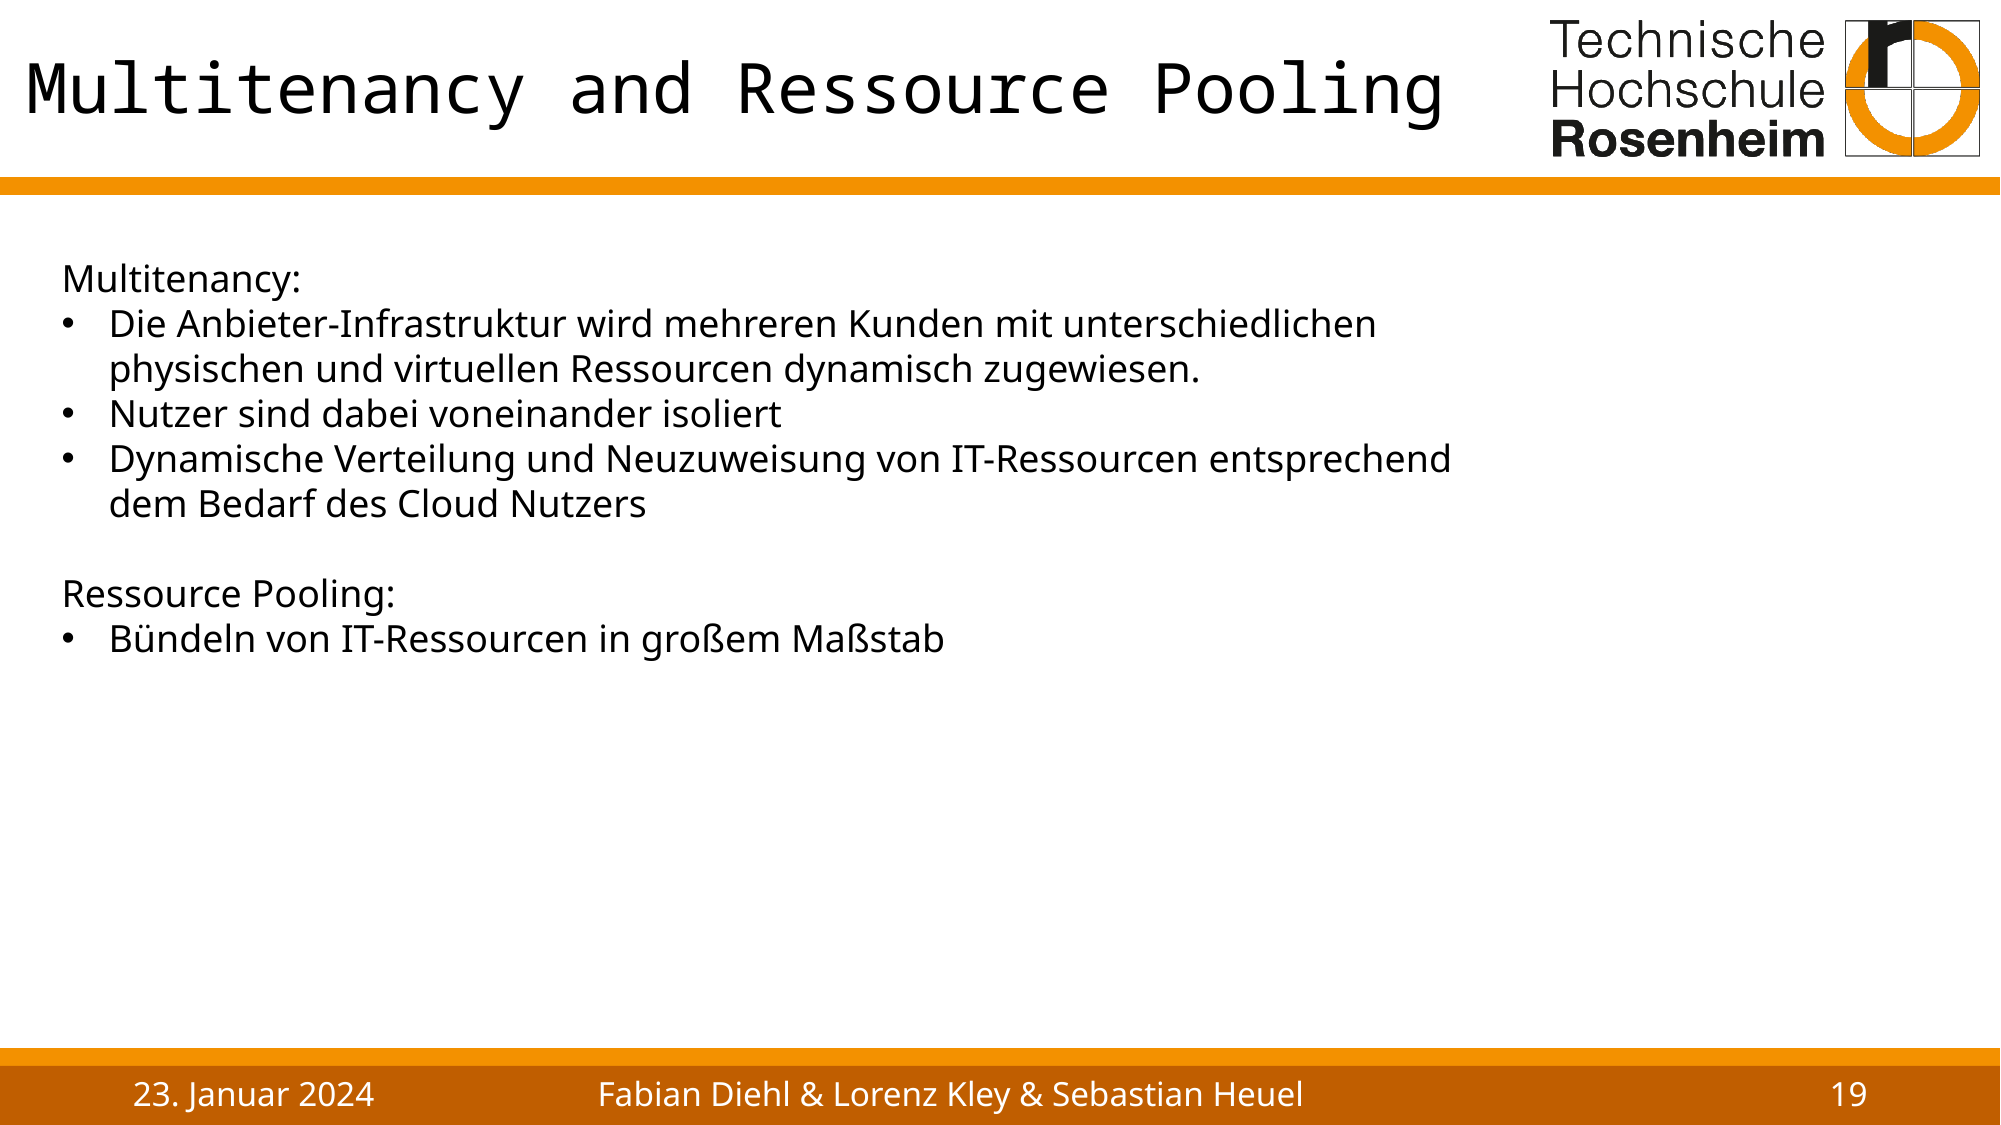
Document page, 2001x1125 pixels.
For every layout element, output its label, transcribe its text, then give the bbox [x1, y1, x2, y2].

title Multitenancy and Ressource Pooling [11, 14, 1533, 169]
text_box Multitenancy: Die Anbieter-Infrastruktur wird mehreren Kunden mit unterschiedlichen physischen und virtuellen Ressourcen dynamisch zugewiesen. Nutzer sind dabei voneinander isoliert Dynamische Verteilung und Neuzuweisung von IT-Ressourcen entsprechend dem Bedarf des Cloud Nutzers Ressource Pooling: Bündeln von IT-Ressourcen in großem Maßstab [46, 247, 1542, 712]
slide_number 19 [1814, 1065, 1899, 1125]
footer Fabian Diehl & Lorenz Kley & Sebastian Heuel [582, 1065, 1385, 1125]
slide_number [118, 1065, 569, 1125]
picture [1550, 20, 1980, 157]
